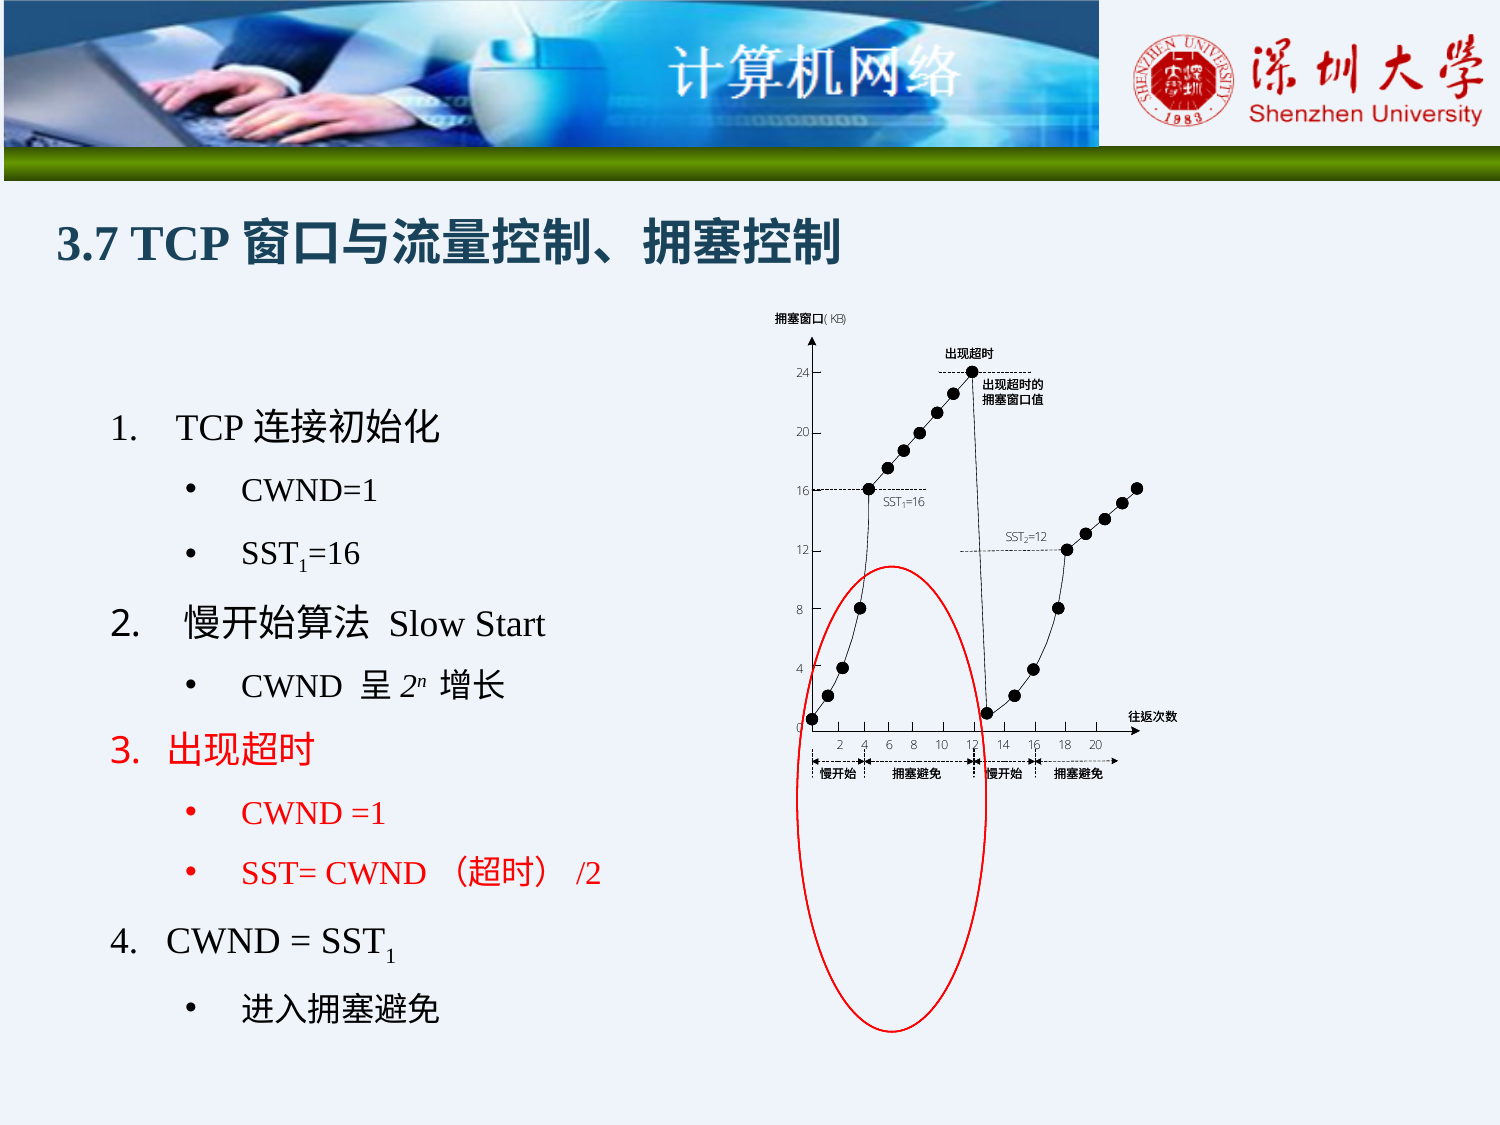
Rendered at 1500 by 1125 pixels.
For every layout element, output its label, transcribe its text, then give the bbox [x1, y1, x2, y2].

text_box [761, 299, 1471, 1125]
picture [1113, 18, 1488, 147]
text_box TCP连接初始化 CWND=1 SST1=16 慢开始算法 Slow Start CWND 呈2n 增长 出现超时 CWND =1 SST= CWND（超时）/2 CWND = SST1 进入拥塞避免 [95, 373, 617, 1125]
list 3.7 TCP窗口与流量控制、拥塞控制 [41, 172, 1392, 386]
picture [3, 1, 1099, 147]
